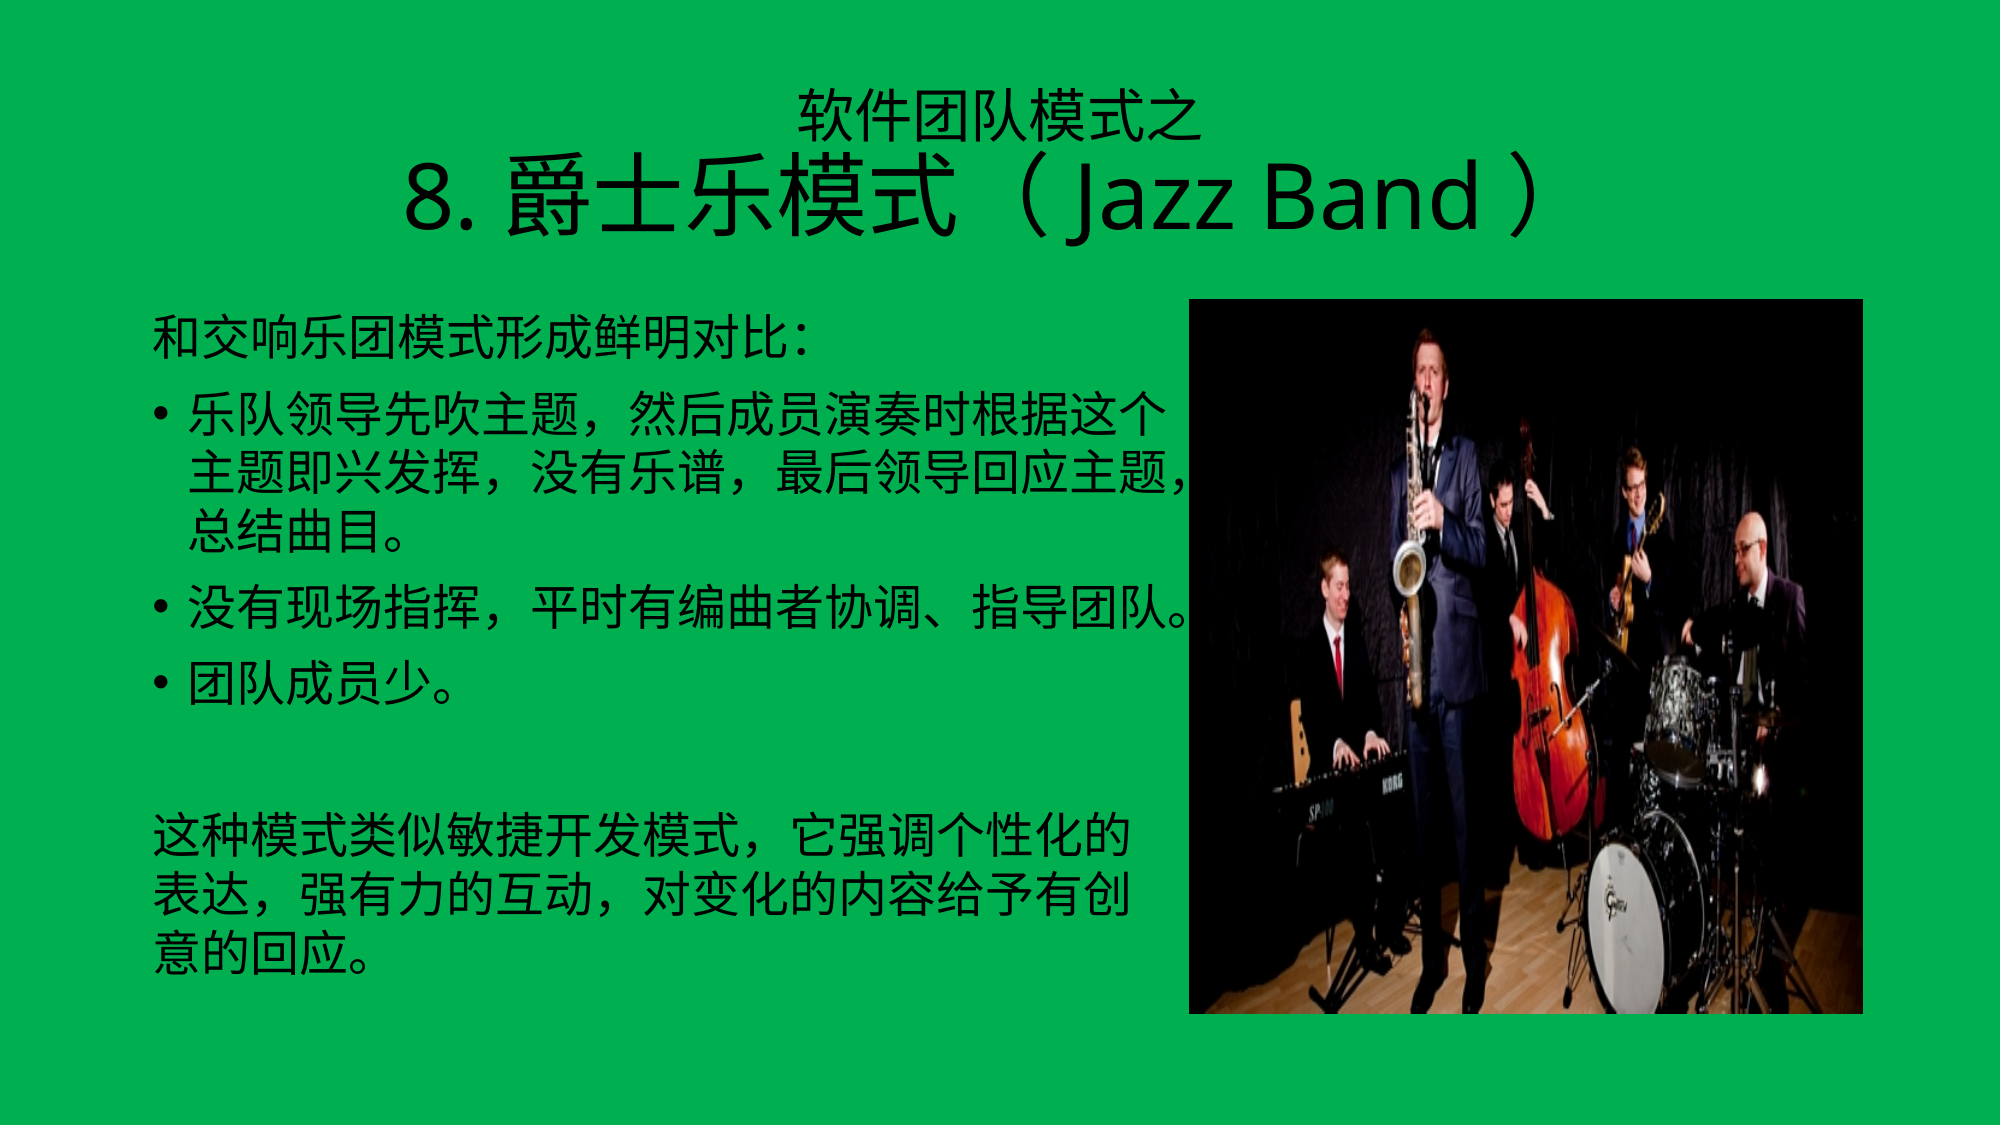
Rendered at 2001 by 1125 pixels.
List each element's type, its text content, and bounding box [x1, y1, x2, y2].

title 软件团队模式之 8.爵士乐模式（Jazz Band） [137, 59, 1863, 278]
picture [1188, 299, 1863, 1014]
list 和交响乐团模式形成鲜明对比： 乐队领导先吹主题，然后成员演奏时根据这个主题即兴发挥，没有乐谱，最后领导回应主题，总结曲目。 没有现场指挥，平时有编曲者协调、指导团队。 团队成员少。 这种模式类似敏捷开发模式，它强调个性化的表达，强有力的互动，对变化的内容给予有创意的回应。 [137, 299, 1188, 1014]
